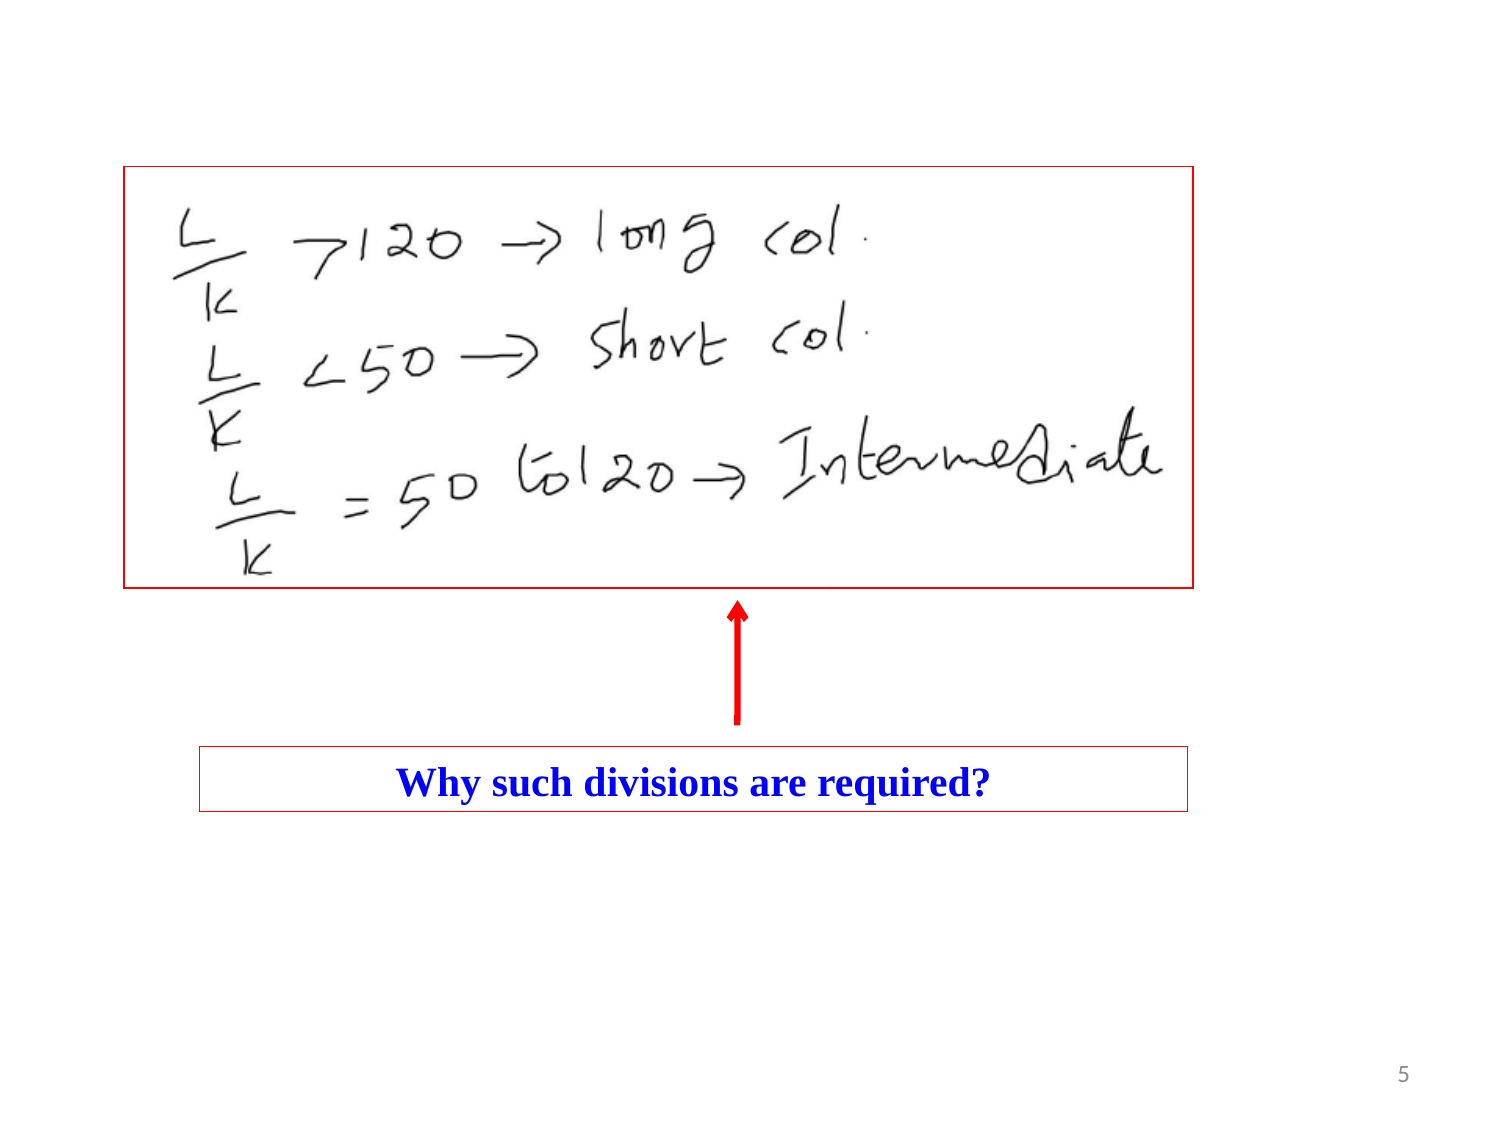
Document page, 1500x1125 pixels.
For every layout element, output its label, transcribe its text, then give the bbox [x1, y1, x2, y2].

picture [124, 166, 1193, 588]
text_box Why such divisions are required? [199, 746, 1188, 812]
slide_number 5 [1074, 1042, 1425, 1103]
